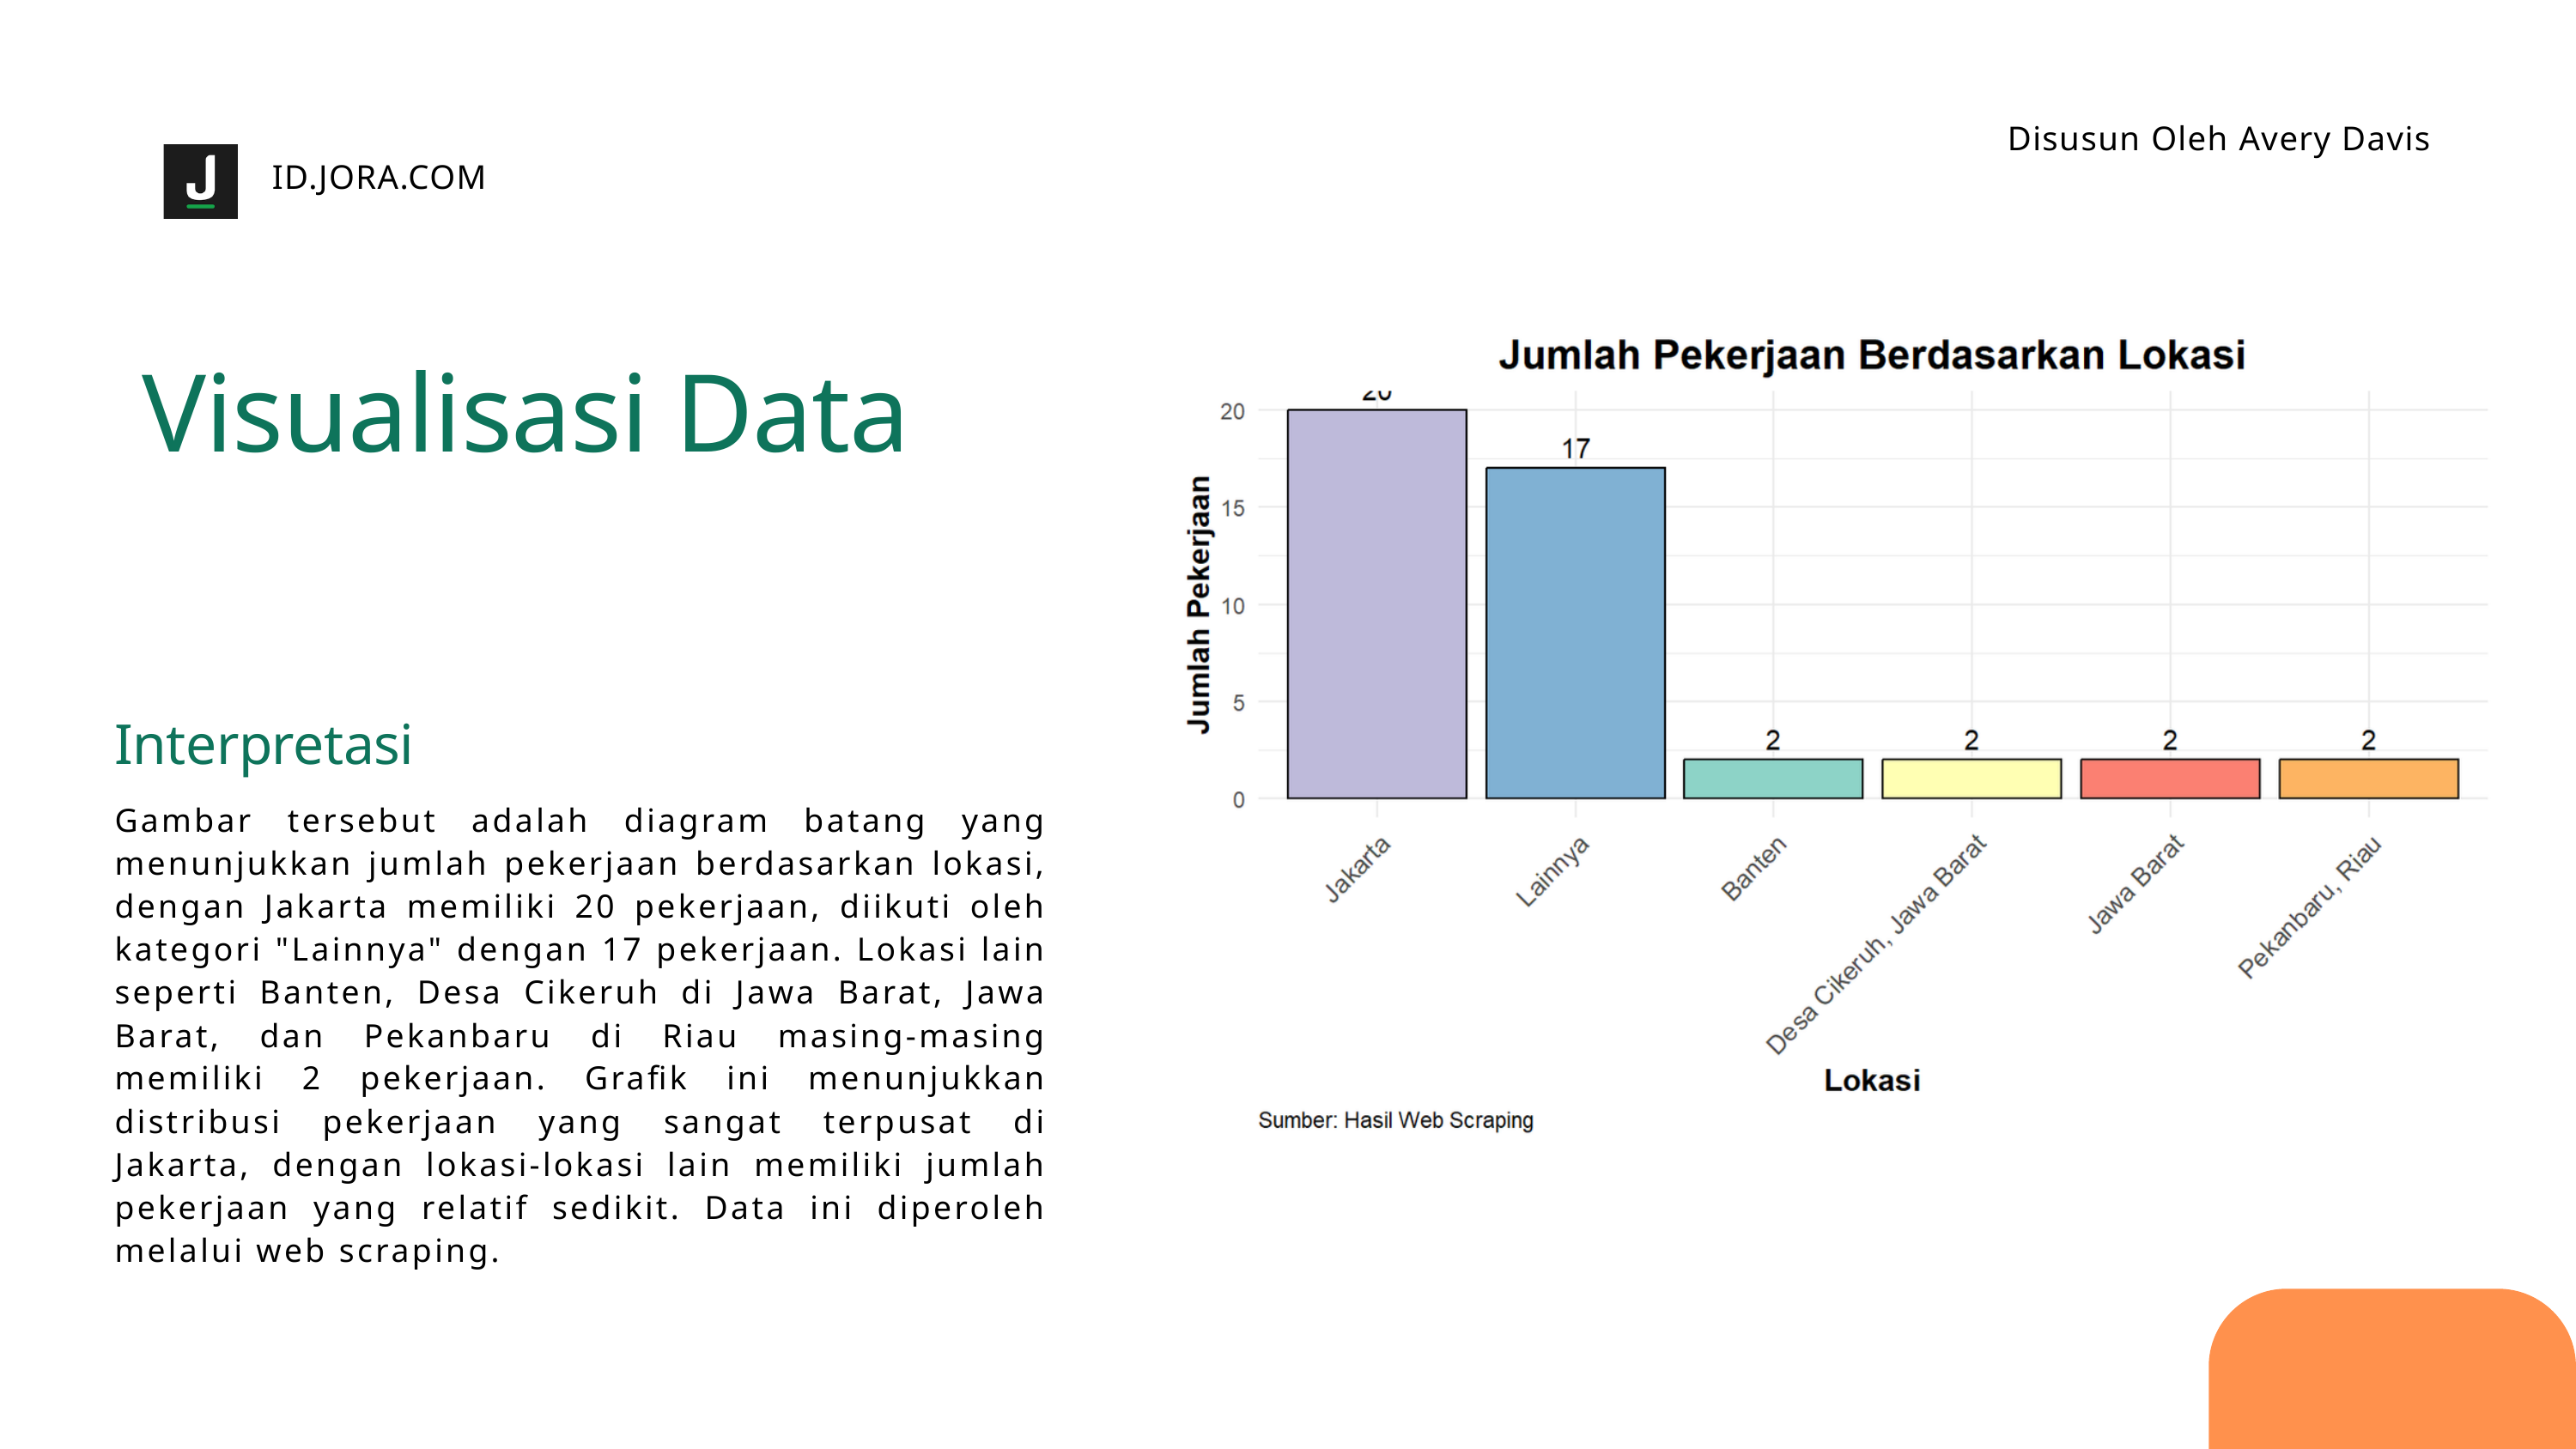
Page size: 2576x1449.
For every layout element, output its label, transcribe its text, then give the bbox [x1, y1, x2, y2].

text_box Interpretasi [114, 718, 985, 776]
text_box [2208, 1288, 2576, 1449]
text_box Visualisasi Data [142, 345, 937, 474]
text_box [163, 143, 655, 219]
text_box Gambar tersebut adalah diagram batang yang menunjukkan jumlah pekerjaan berdasarkan lokasi, dengan Jakarta memiliki 20 pekerjaan, diikuti oleh kategori "Lainnya" dengan 17 pekerjaan. Lokasi lain seperti Banten, Desa Cikeruh di Jawa Barat, Jawa Barat, dan Pekanbaru di Riau masing-masing memiliki 2 pekerjaan. Grafik ini menunjukkan distribusi pekerjaan yang sangat terpusat di Jakarta, dengan lokasi-lokasi lain memiliki jumlah pekerjaan yang relatif sedikit. Data ini diperoleh melalui web scraping. [114, 795, 1050, 1270]
text_box [1172, 324, 2502, 1146]
text_box Disusun Oleh Avery Davis [1877, 116, 2432, 158]
